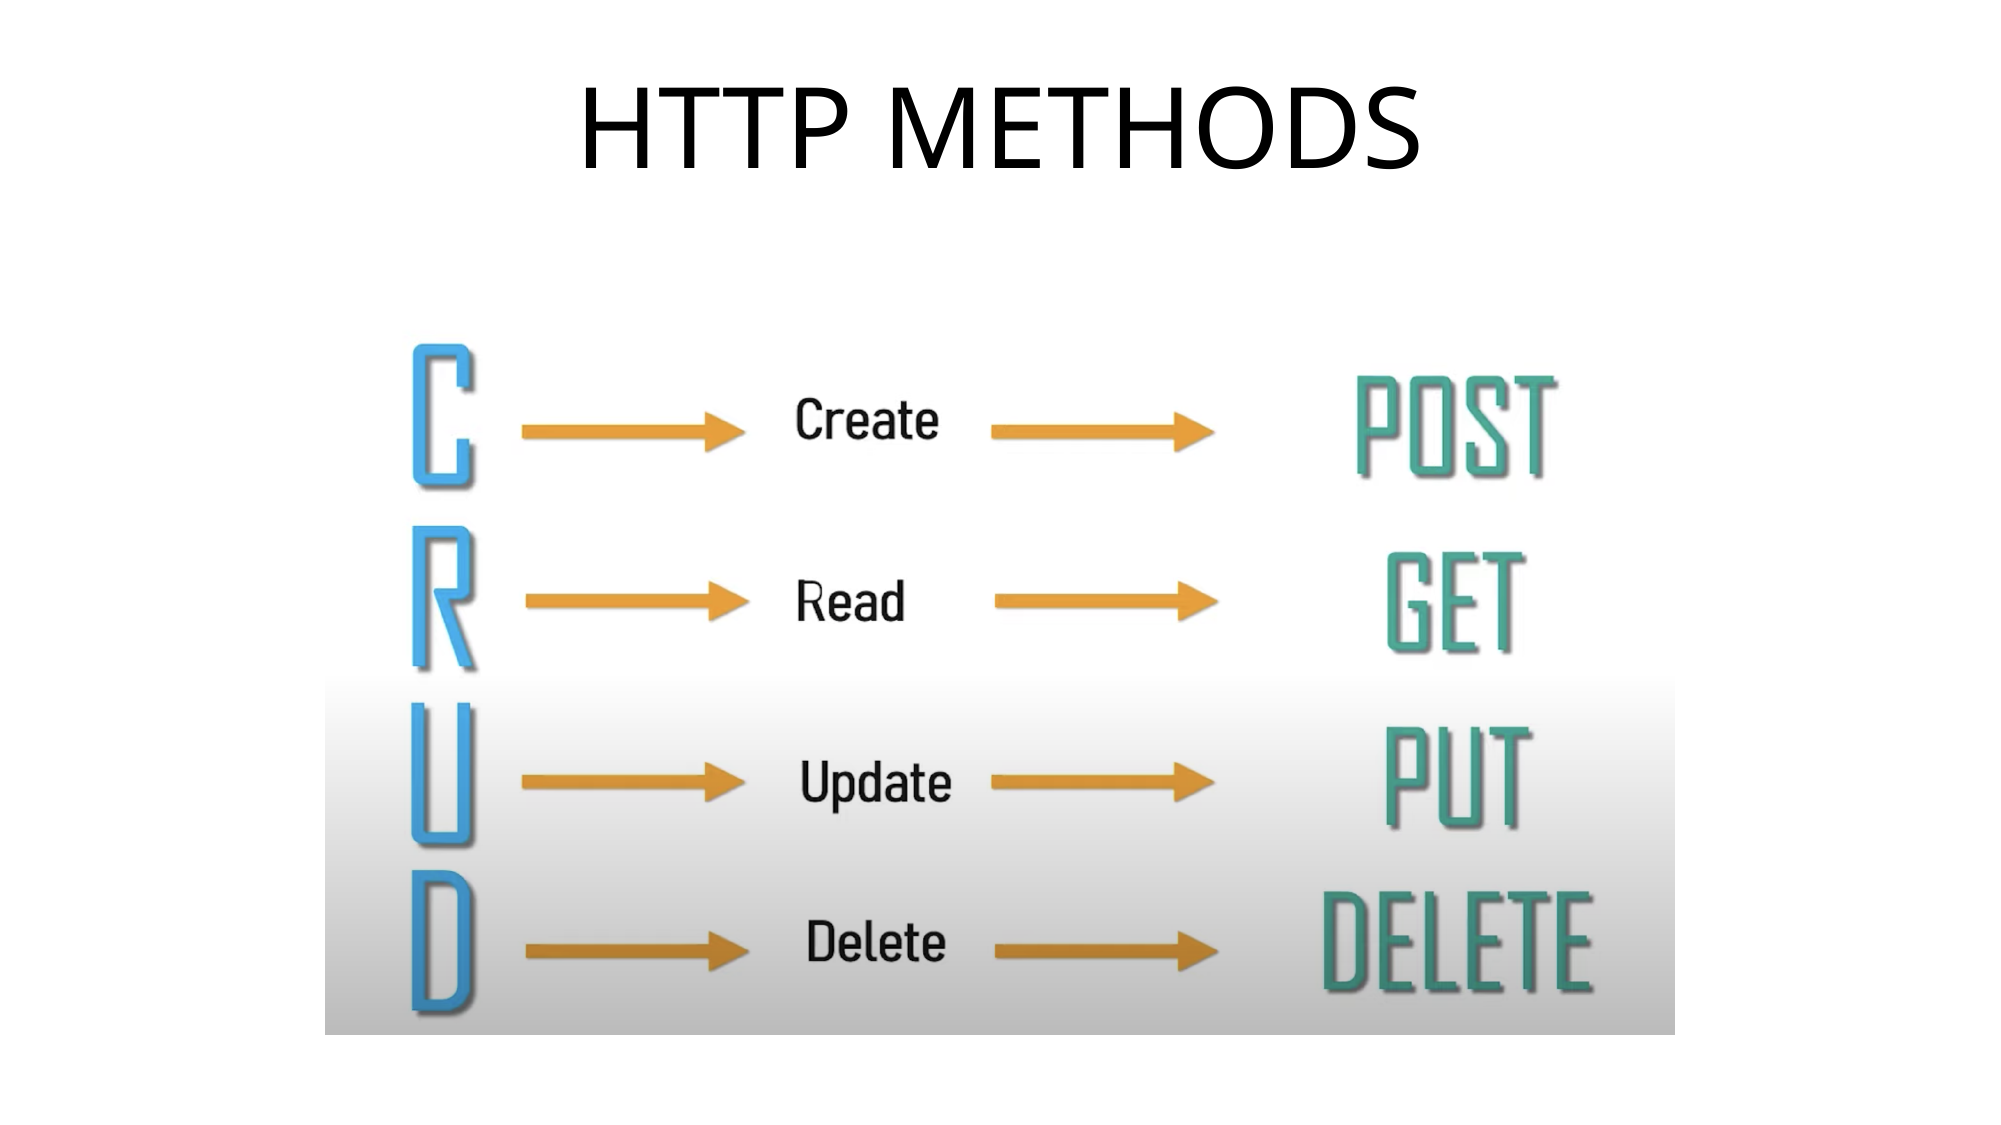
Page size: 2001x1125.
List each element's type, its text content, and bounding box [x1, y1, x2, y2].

picture [325, 305, 1675, 1035]
title HTTP METHODS [137, 47, 1863, 201]
